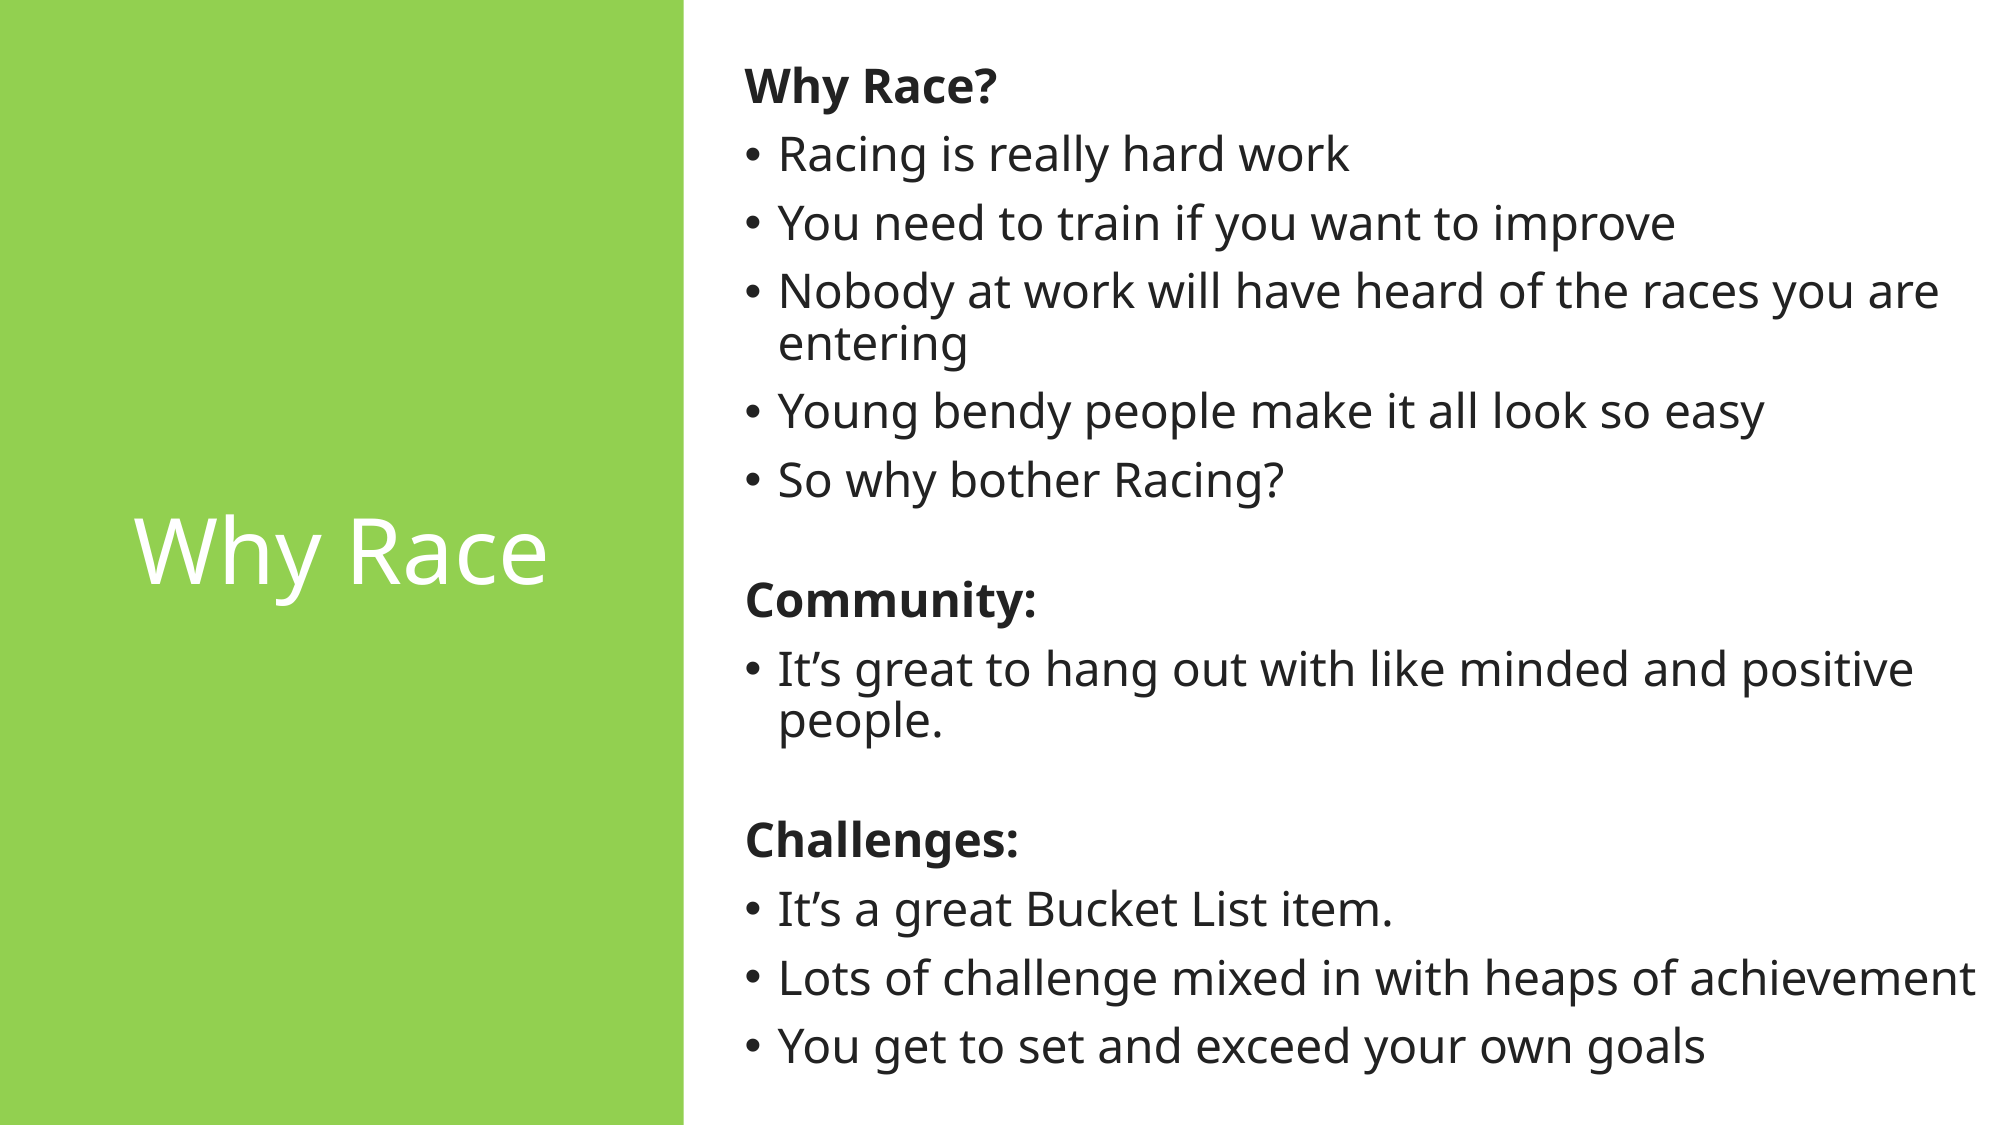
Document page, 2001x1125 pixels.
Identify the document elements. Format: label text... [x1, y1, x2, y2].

text_box [685, 0, 2000, 1125]
title Why Race [0, 97, 684, 1014]
list Why Race? Racing is really hard work You need to train if you want to improve Nobody at work will have heard of the races you are entering Young bendy people make it all look so easy So why bother Racing? Community: It’s great to hang out with like minded and positive people. Challenges: It’s a great Bucket List item. Lots of challenge mixed in with heaps of achievement You get to set and exceed your own goals [729, 40, 2000, 1096]
text_box [0, 0, 685, 1125]
